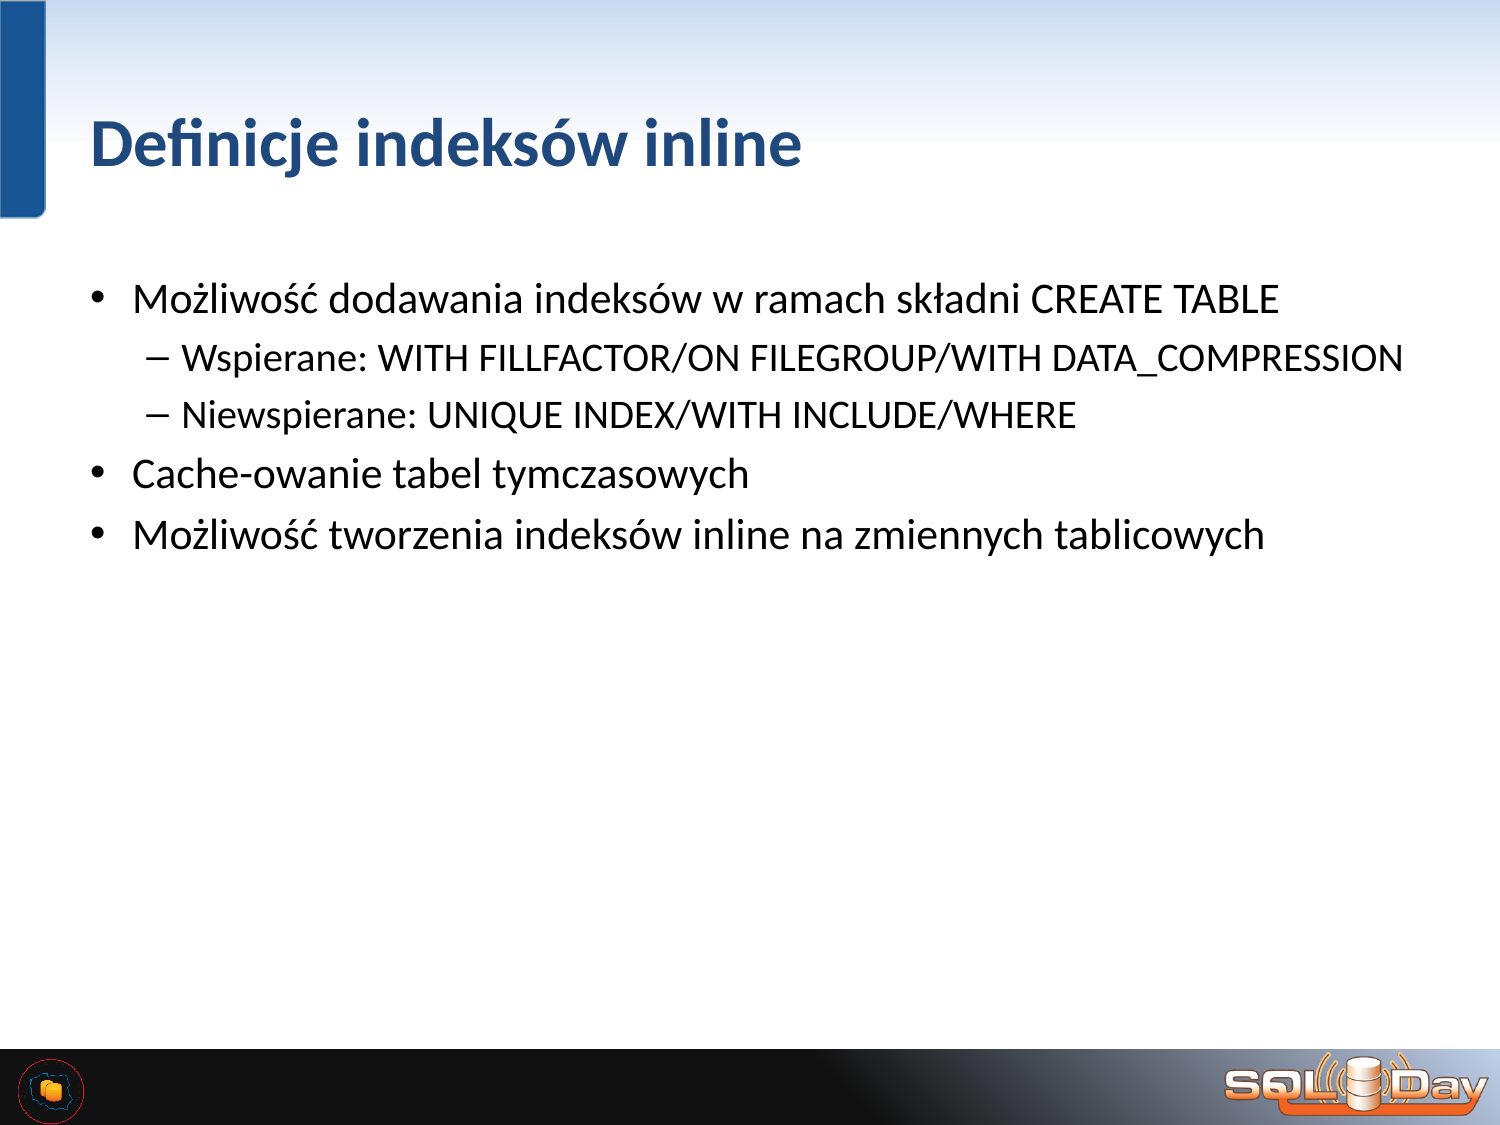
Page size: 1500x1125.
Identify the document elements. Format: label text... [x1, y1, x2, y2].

picture [1224, 1052, 1489, 1116]
picture [16, 1057, 85, 1125]
list Możliwość dodawania indeksów w ramach składni CREATE TABLE Wspierane: WITH FILLFACTOR/ON FILEGROUP/WITH DATA_COMPRESSION Niewspierane: UNIQUE INDEX/WITH INCLUDE/WHERE Cache-owanie tabel tymczasowych Możliwość tworzenia indeksów inline na zmiennych tablicowych [75, 262, 1425, 1005]
title Definicje indeksów inline [75, 45, 1425, 233]
picture [0, 0, 46, 219]
